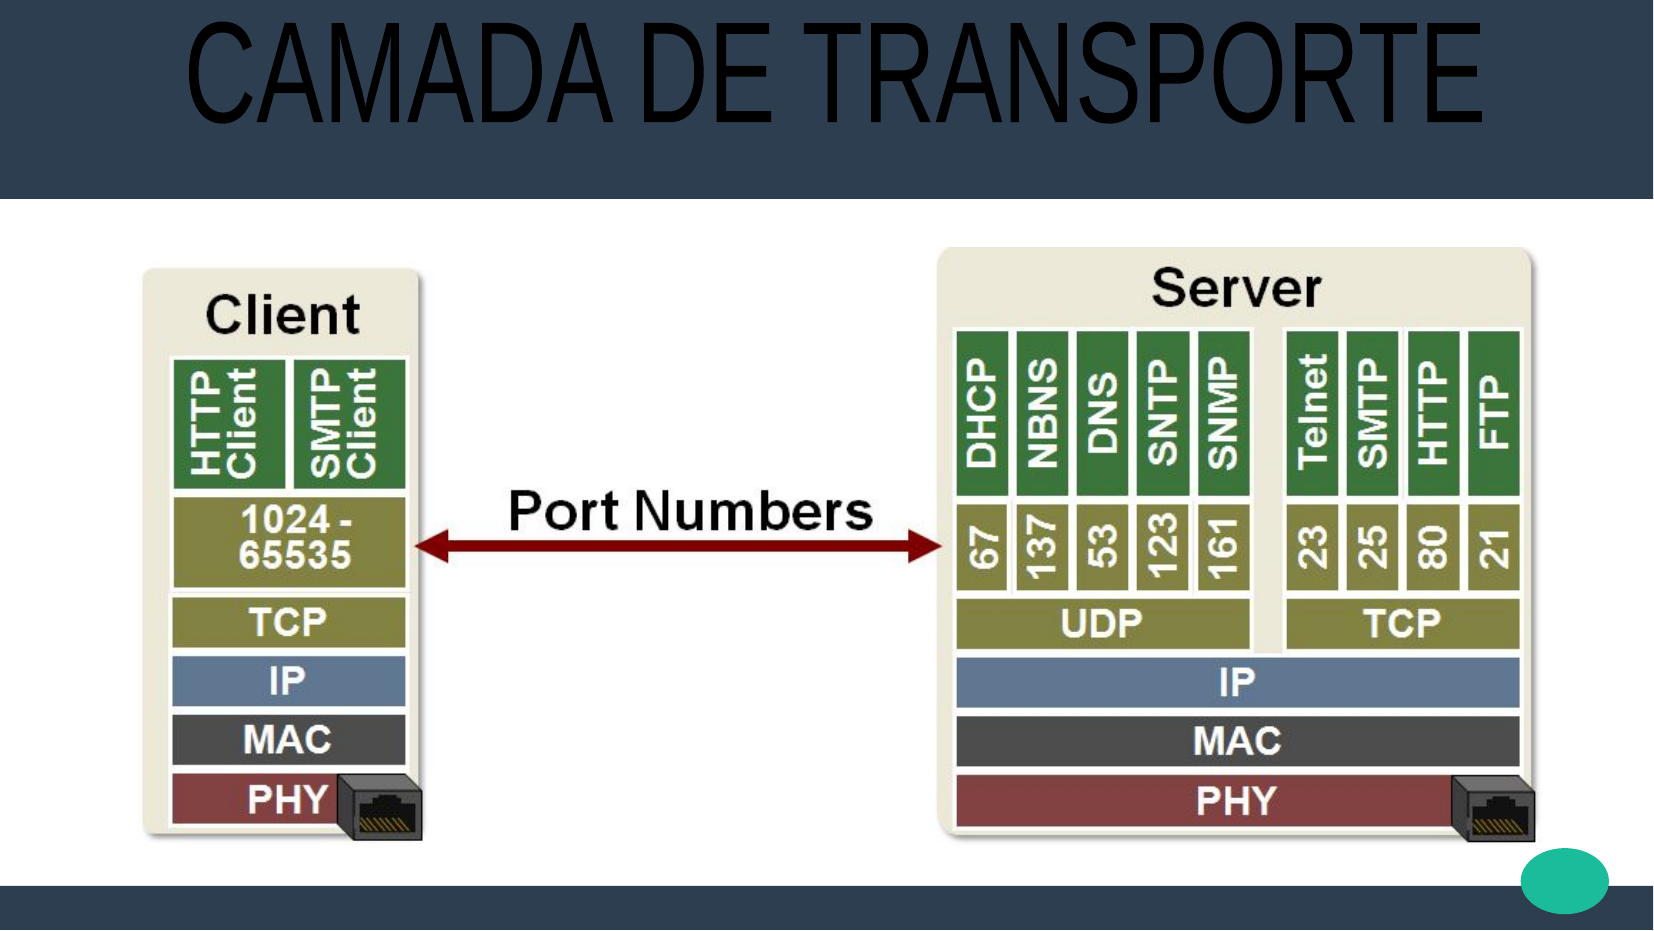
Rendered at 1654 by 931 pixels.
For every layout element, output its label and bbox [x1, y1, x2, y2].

picture [136, 247, 1548, 851]
